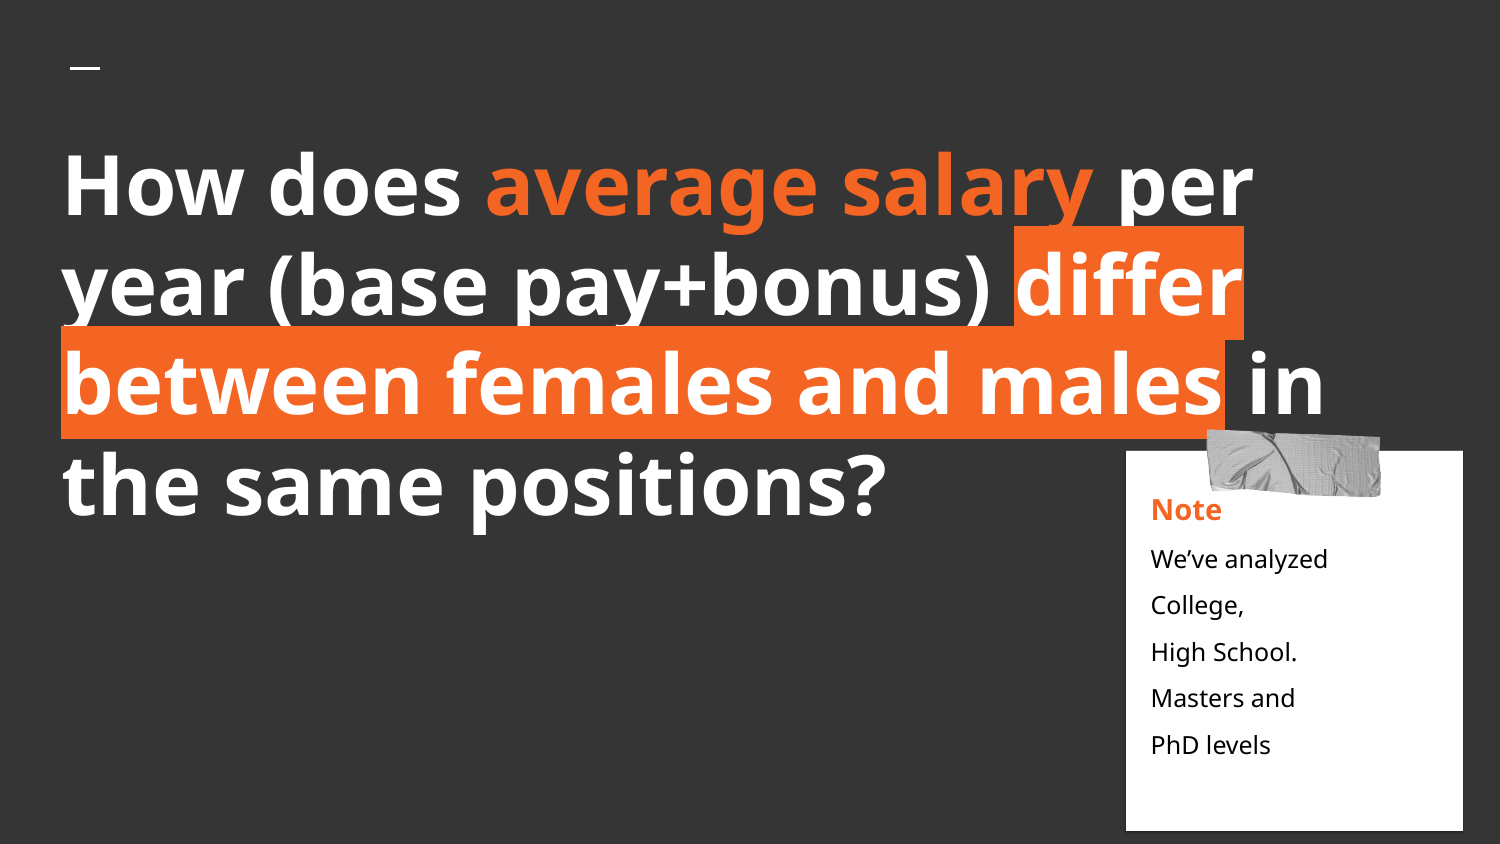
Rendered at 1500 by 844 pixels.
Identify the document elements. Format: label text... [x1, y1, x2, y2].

title How does average salary per year (base pay+bonus) differ between females and males in the same positions? [46, 116, 1463, 746]
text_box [1112, 428, 1476, 844]
